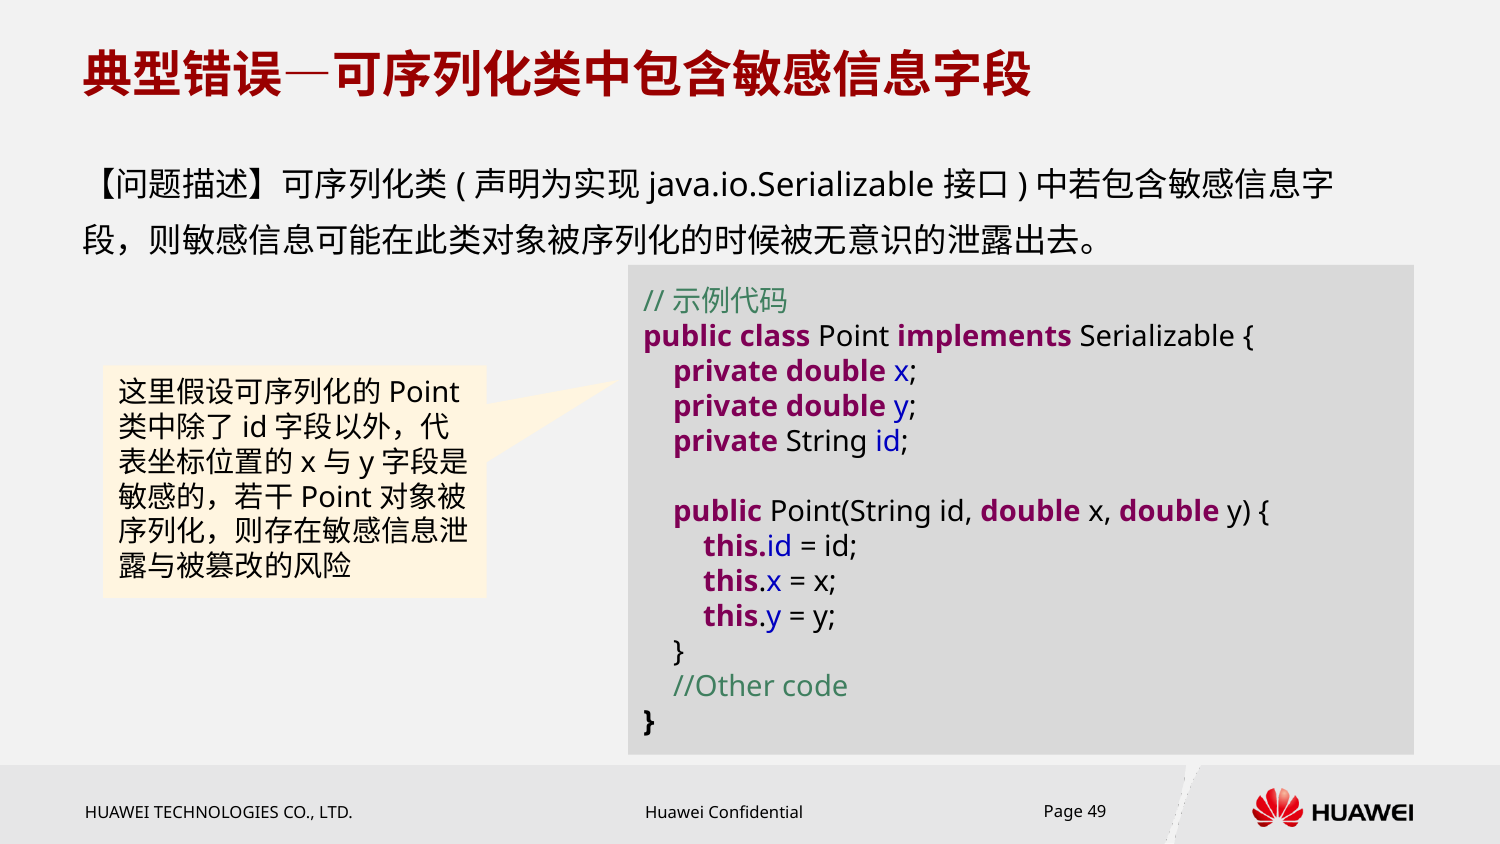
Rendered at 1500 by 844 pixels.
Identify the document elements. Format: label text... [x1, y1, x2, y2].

text_box 这里假设可序列化的Point类中除了id字段以外，代表坐标位置的x与y字段是敏感的，若干Point对象被序列化，则存在敏感信息泄露与被篡改的风险 [103, 365, 620, 598]
picture [0, 765, 1500, 844]
list //示例代码 public class Point implements Serializable { private double x; private double y; private String id; public Point(String id, double x, double y) { this.id = id; this.x = x; this.y = y; } //Other code } [628, 266, 1414, 755]
title 典型错误—可序列化类中包含敏感信息字段 [70, 0, 1395, 140]
text_box 【问题描述】可序列化类(声明为实现java.io.Serializable接口)中若包含敏感信息字段，则敏感信息可能在此类对象被序列化的时候被无意识的泄露出去。 [69, 140, 1414, 266]
